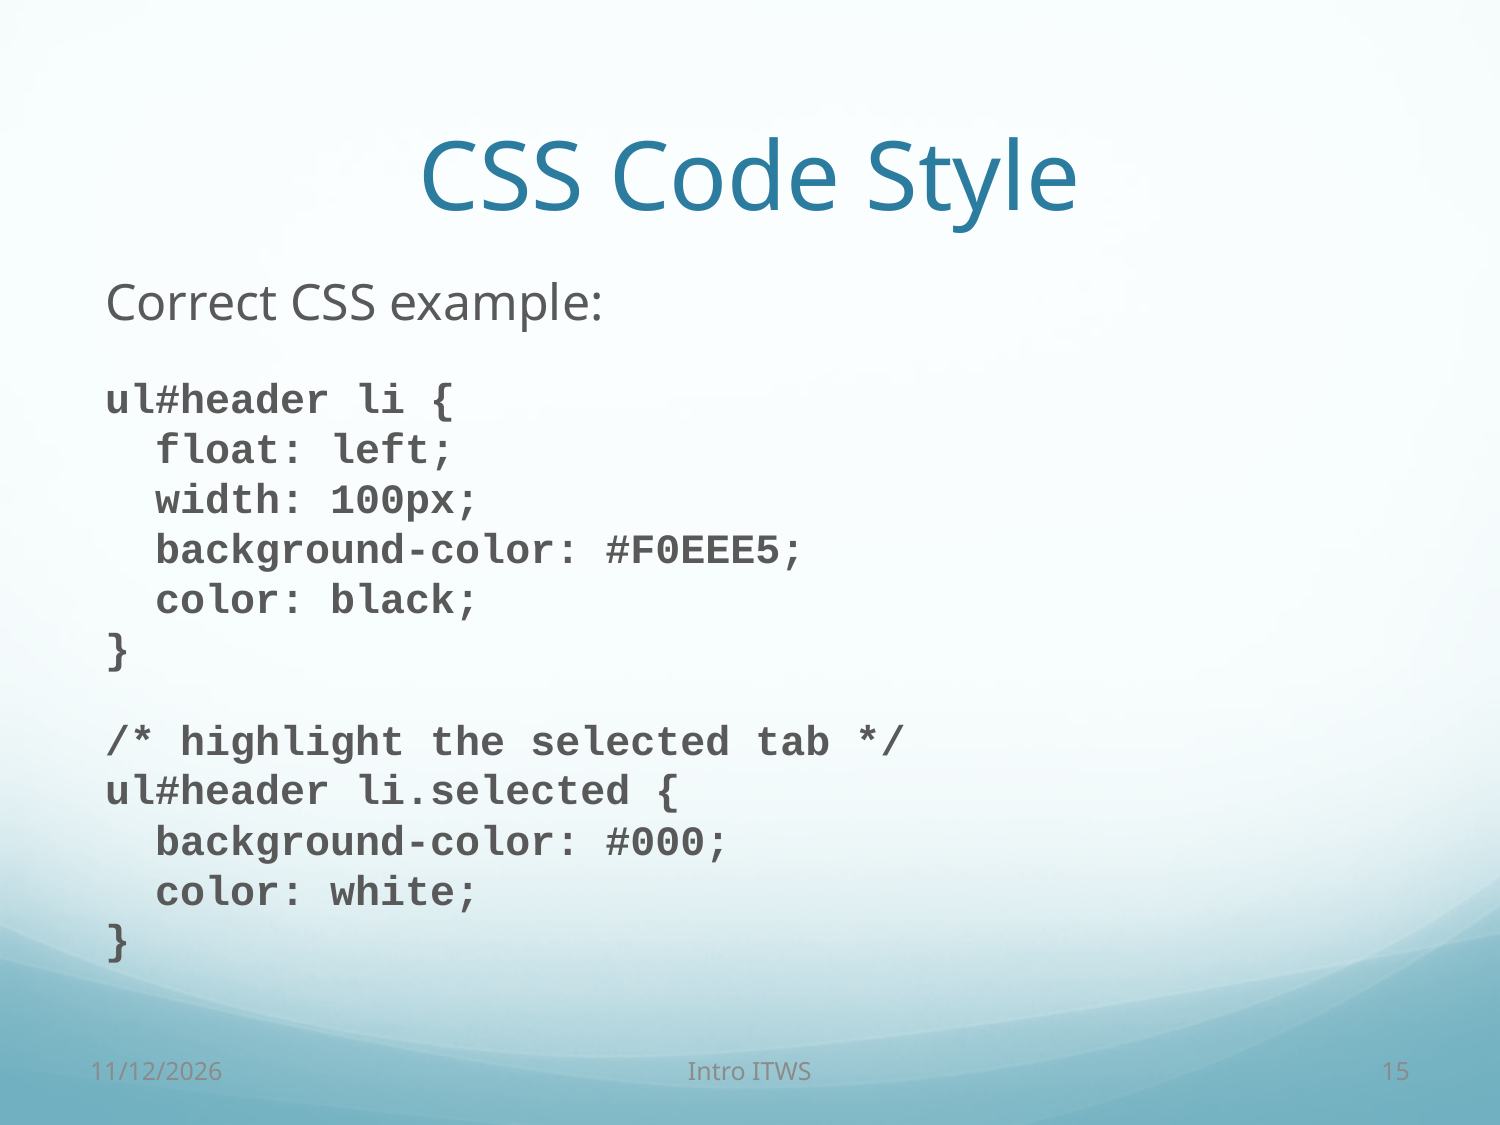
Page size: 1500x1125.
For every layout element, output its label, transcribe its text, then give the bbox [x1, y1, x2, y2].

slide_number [75, 1042, 425, 1103]
footer Intro ITWS [512, 1042, 988, 1103]
slide_number 15 [1074, 1042, 1425, 1103]
list Correct CSS example: ul#header li { float: left; width: 100px; background-color: #F0EEE5; color: black; } /* highlight the selected tab */ ul#header li.selected { background-color: #000; color: white; } [89, 262, 1410, 976]
title CSS Code Style [89, 17, 1410, 238]
